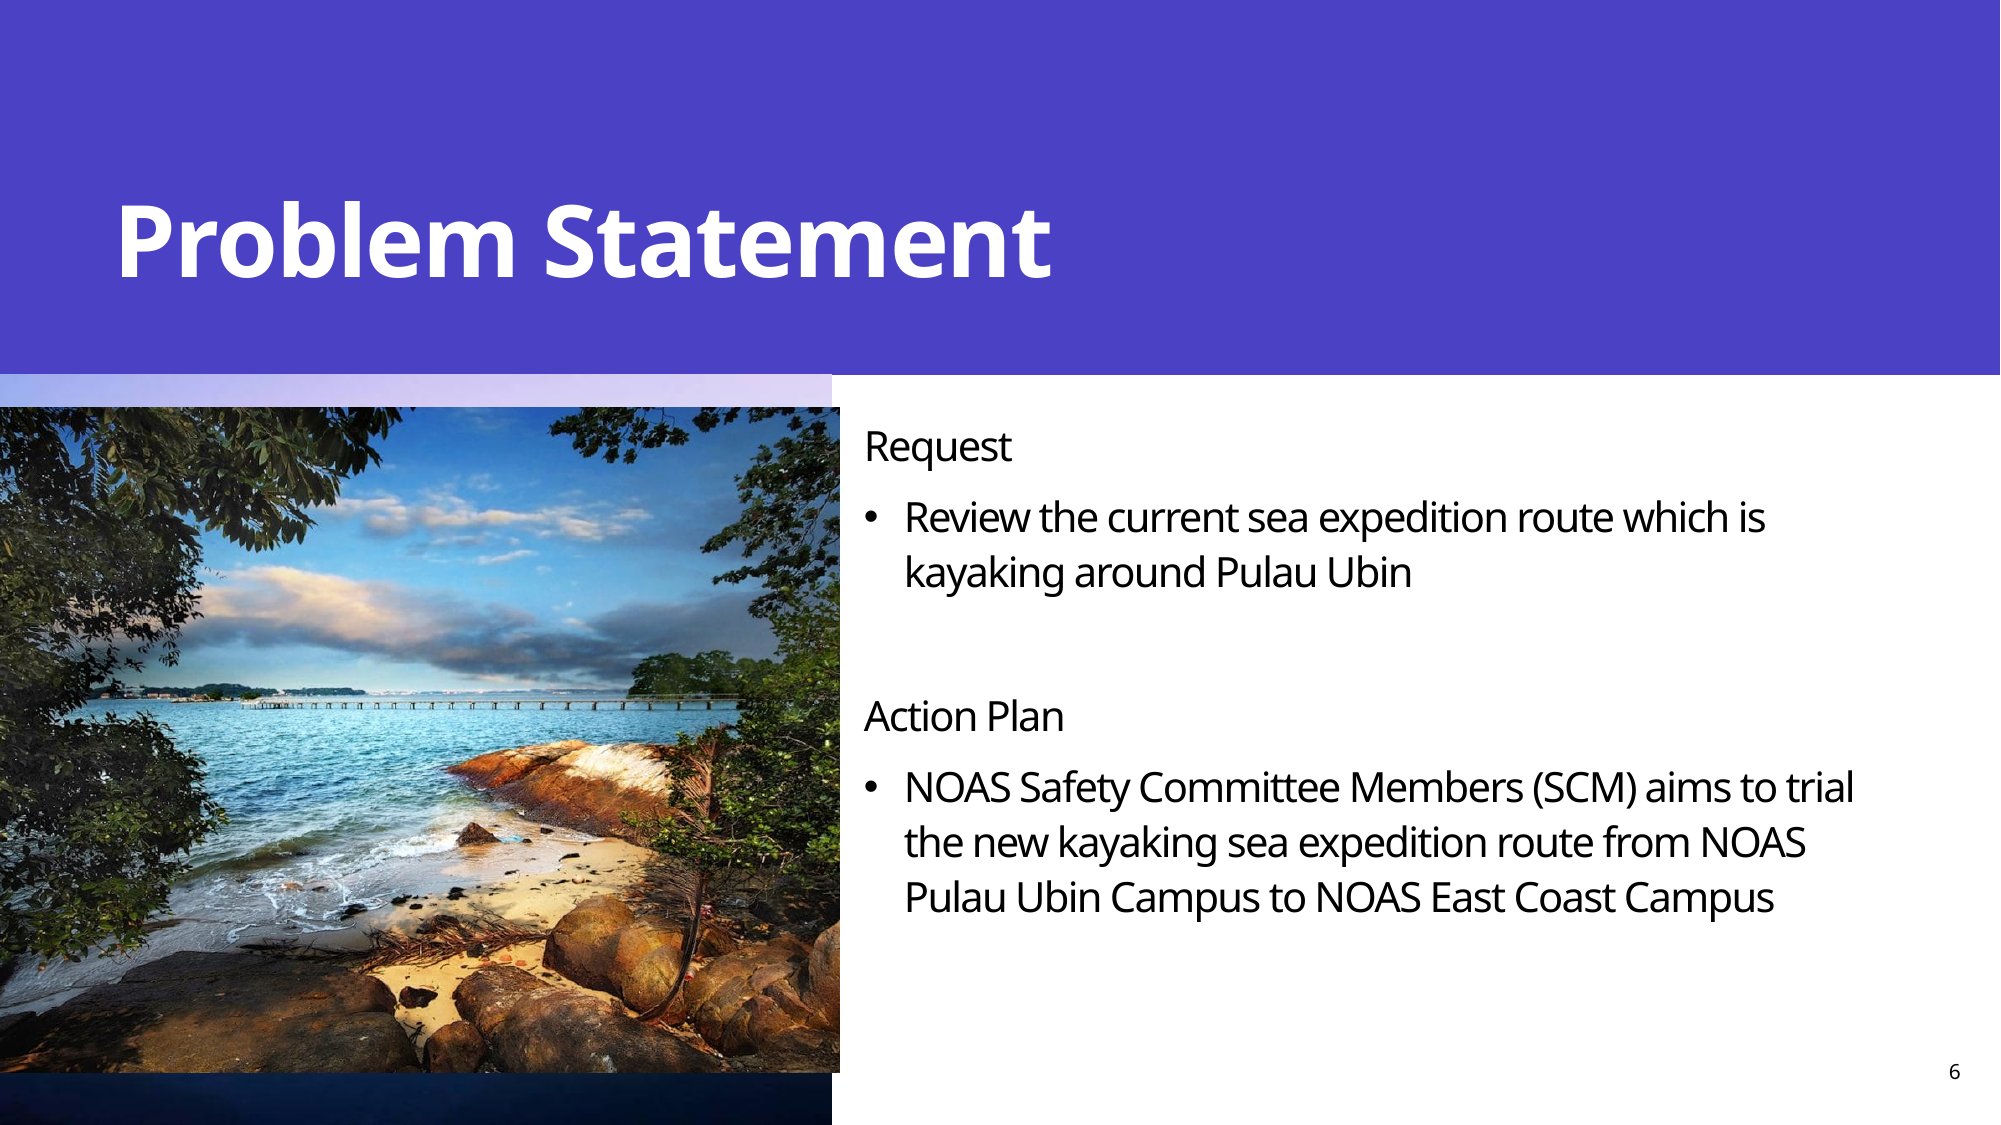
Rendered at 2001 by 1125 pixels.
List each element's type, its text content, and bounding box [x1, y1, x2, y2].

picture [0, 374, 840, 1125]
title Problem Statement [105, 59, 1670, 307]
slide_number 6 [1938, 1052, 1969, 1094]
list Request Review the current sea expedition route which is kayaking around Pulau Ubin Action Plan NOAS Safety Committee Members (SCM) aims to trial the new kayaking sea expedition route from NOAS Pulau Ubin Campus to NOAS East Coast Campus [856, 406, 1910, 1054]
